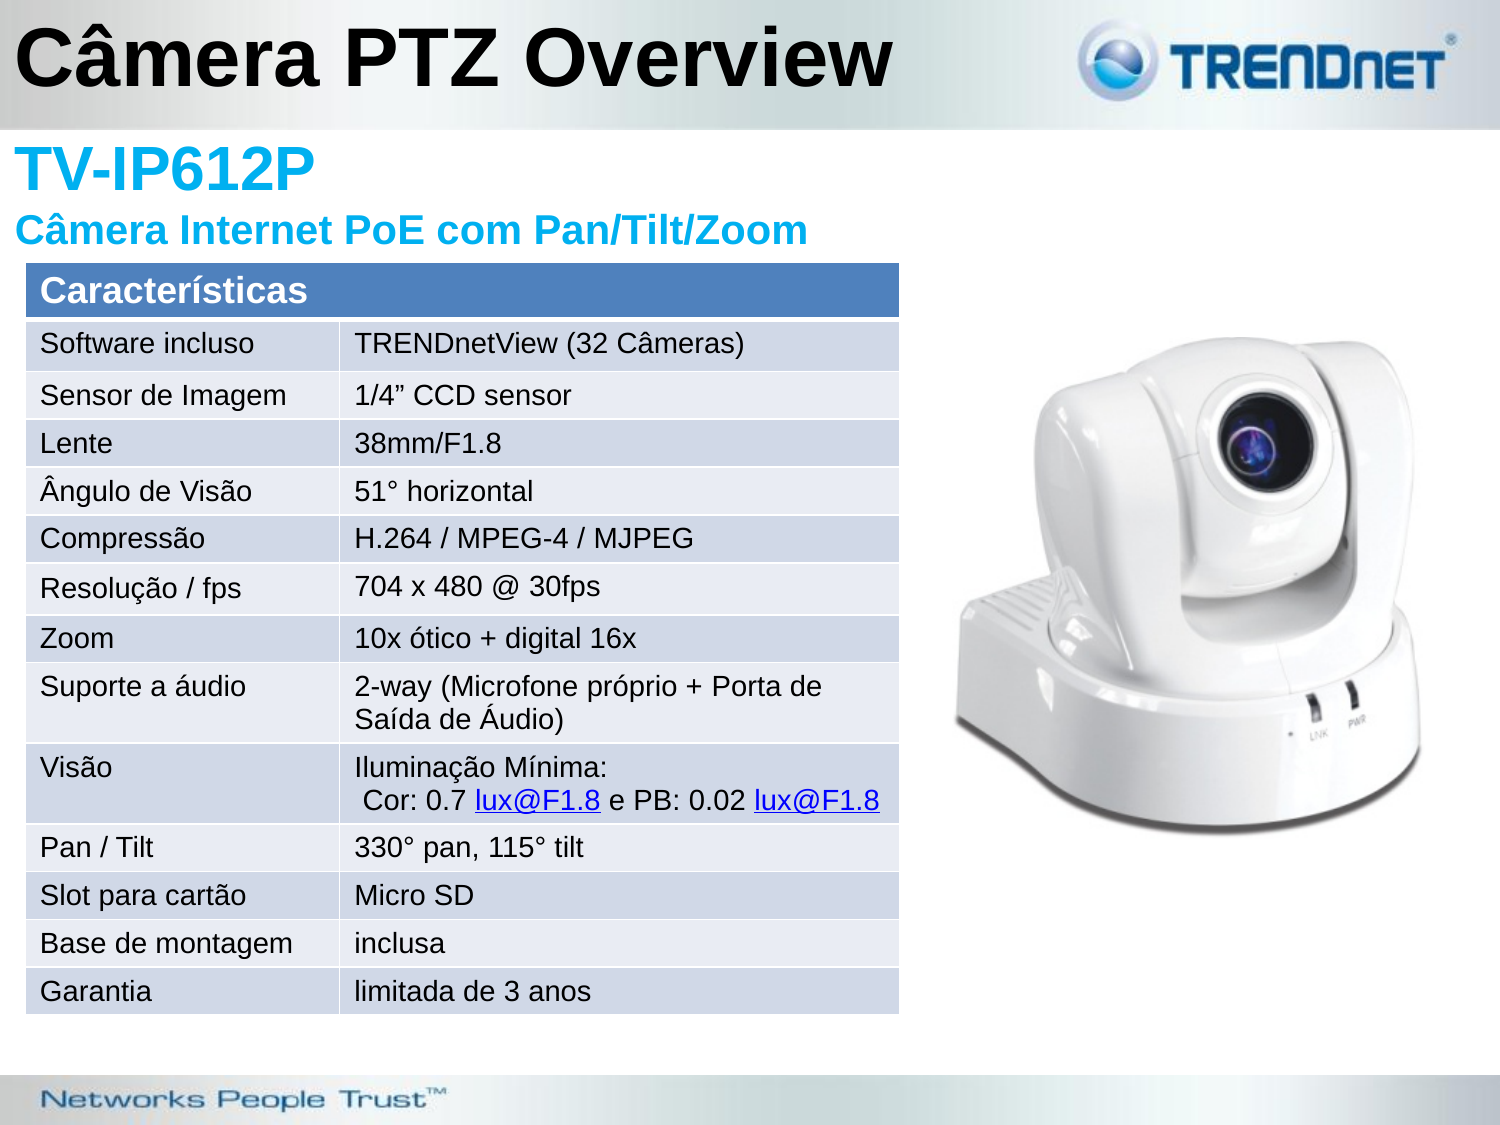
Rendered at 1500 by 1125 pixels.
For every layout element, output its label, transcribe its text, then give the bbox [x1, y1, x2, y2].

table_cell Suporte a áudio [26, 663, 339, 742]
table_cell Pan / Tilt [26, 825, 339, 871]
table_cell Software incluso [26, 336, 339, 371]
table_cell Garantia [26, 968, 339, 1014]
table_cell Compressão [26, 516, 339, 562]
table_cell Lente [26, 420, 339, 466]
table_cell Resolução / fps [26, 564, 339, 614]
table_cell Slot para cartão [26, 872, 339, 919]
table_cell 2-way (Microfone próprio + Porta de Saída de Áudio) [340, 663, 899, 742]
table_cell Zoom [26, 616, 339, 662]
table_cell Base de montagem [26, 920, 339, 966]
table_cell 330° pan, 115° tilt [340, 825, 899, 871]
table_cell Visão [26, 744, 339, 823]
text_box Câmera PTZ Overview [0, 0, 1130, 111]
text_box TV-IP612P Câmera Internet PoE com Pan/Tilt/Zoom [0, 120, 1375, 336]
table_cell Iluminação Mínima: Cor: 0.7 lux@F1.8 e PB: 0.02 lux@F1.8 [340, 744, 899, 823]
table_cell Ângulo de Visão [26, 468, 339, 514]
table_cell Micro SD [340, 872, 899, 919]
table_cell H.264 / MPEG-4 / MJPEG [340, 516, 899, 562]
table_cell 1/4” CCD sensor [340, 372, 899, 418]
table_cell 10x ótico + digital 16x [340, 616, 899, 662]
table_cell 38mm/F1.8 [340, 420, 899, 466]
picture [0, 1075, 1500, 1125]
table_cell Sensor de Imagem [26, 372, 339, 418]
table_cell TRENDnetView (32 Câmeras) [340, 336, 899, 371]
picture [0, 0, 1500, 130]
table_cell inclusa [340, 920, 899, 966]
picture [952, 337, 1426, 840]
table_cell 704 x 480 @ 30fps [340, 564, 899, 614]
table_cell limitada de 3 anos [340, 968, 899, 1014]
table_cell 51° horizontal [340, 468, 899, 514]
